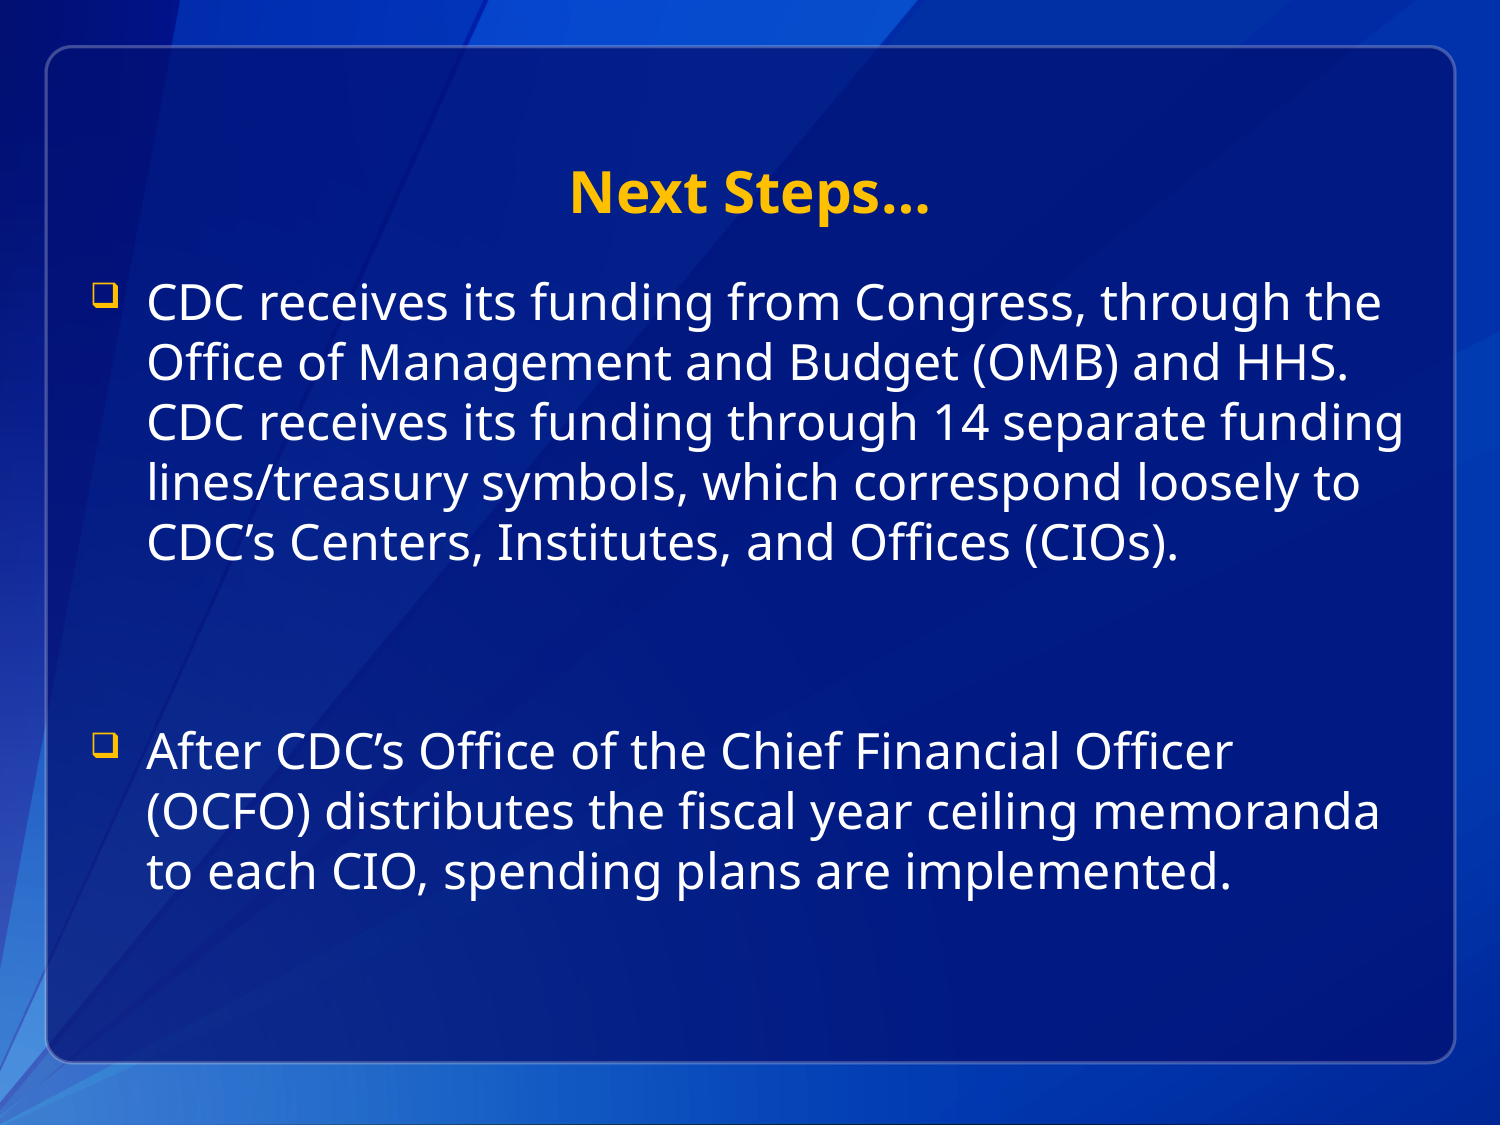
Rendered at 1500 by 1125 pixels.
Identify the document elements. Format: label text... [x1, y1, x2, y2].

title Next Steps… [75, 45, 1425, 233]
picture [0, 0, 1500, 1125]
list CDC receives its funding from Congress, through the Office of Management and Budget (OMB) and HHS. CDC receives its funding through 14 separate funding lines/treasury symbols, which correspond loosely to CDC’s Centers, Institutes, and Offices (CIOs). After CDC’s Office of the Chief Financial Officer (OCFO) distributes the fiscal year ceiling memoranda to each CIO, spending plans are implemented. [75, 262, 1425, 1050]
